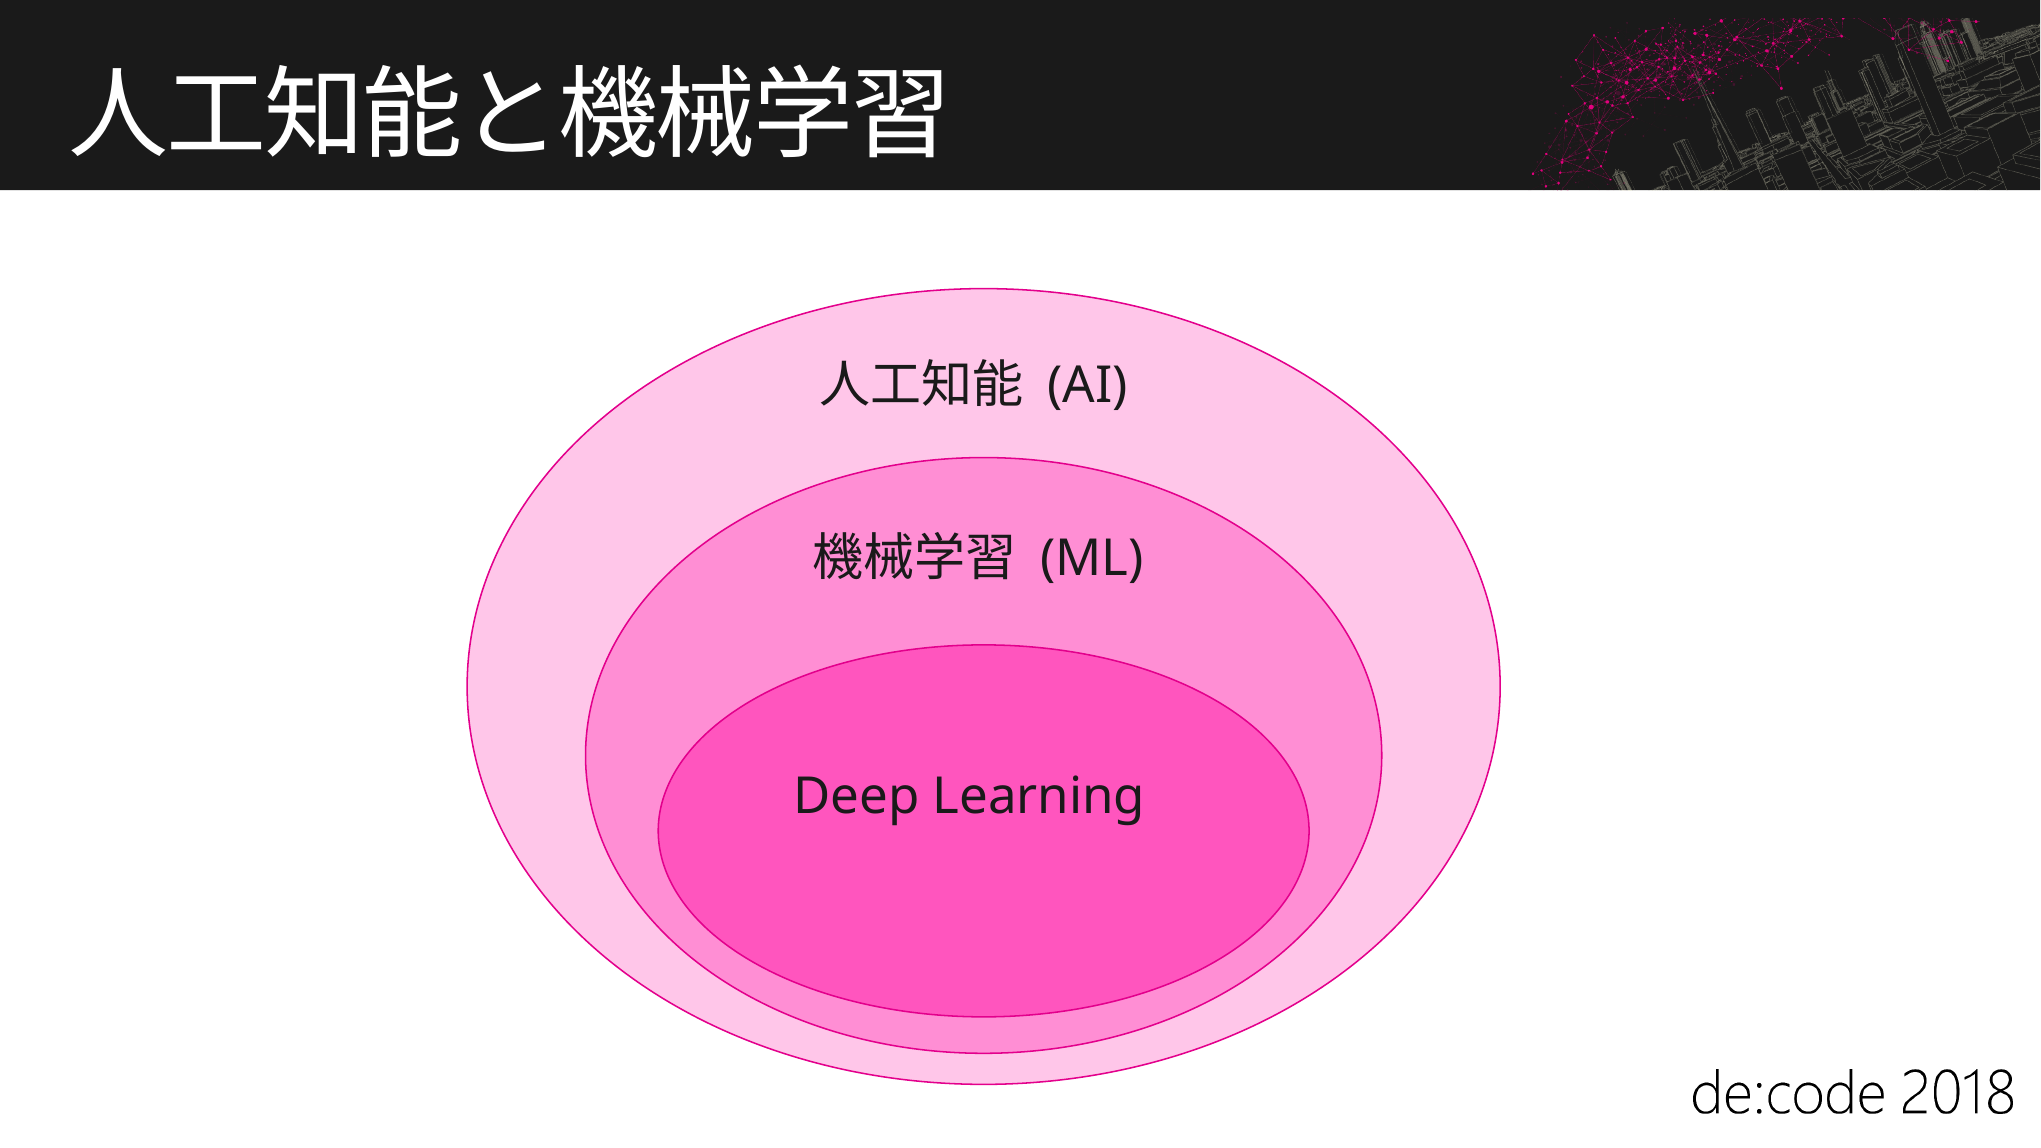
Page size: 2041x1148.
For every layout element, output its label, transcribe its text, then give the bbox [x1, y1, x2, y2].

picture [1693, 1069, 2013, 1114]
text_box 人工知能 (AI) [804, 343, 1143, 420]
text_box Deep Learning [779, 755, 1161, 832]
text_box [466, 287, 1501, 1086]
text_box [584, 456, 1383, 1055]
text_box 機械学習 (ML) [797, 517, 1159, 594]
picture [1522, 18, 2041, 191]
title 人工知能と機械学習 [45, 48, 1996, 199]
text_box [657, 644, 1310, 1018]
